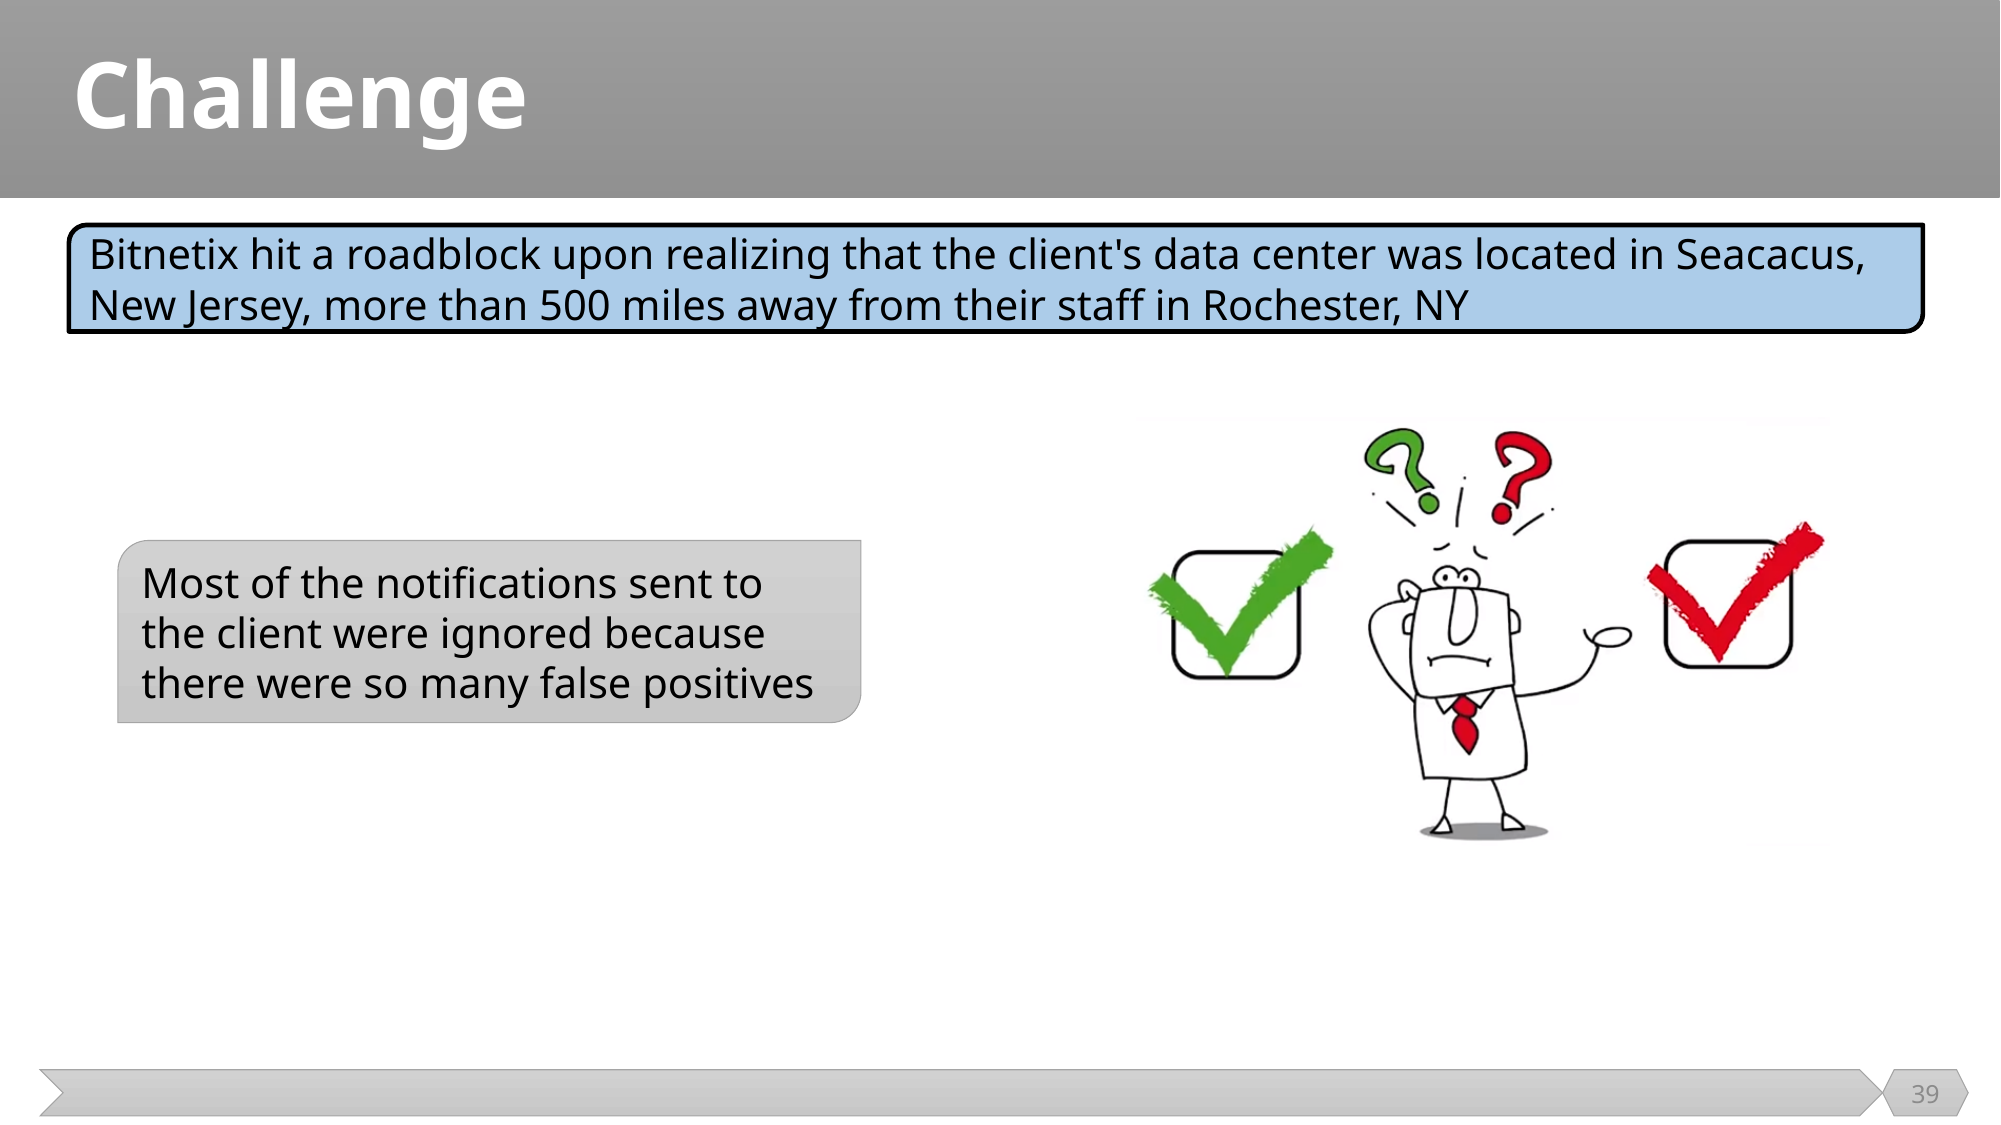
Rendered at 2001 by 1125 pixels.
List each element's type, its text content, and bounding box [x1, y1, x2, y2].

slide_number 39 [1882, 1065, 1969, 1125]
text_box Bitnetix hit a roadblock upon realizing that the client's data center was located in Seacacus, New Jersey, more than 500 miles away from their staff in Rochester, NY [68, 224, 1923, 332]
picture [1136, 417, 1831, 846]
text_box Most of the notifications sent to the client were ignored because there were so many false positives [117, 539, 862, 724]
title Challenge [56, 0, 1969, 199]
